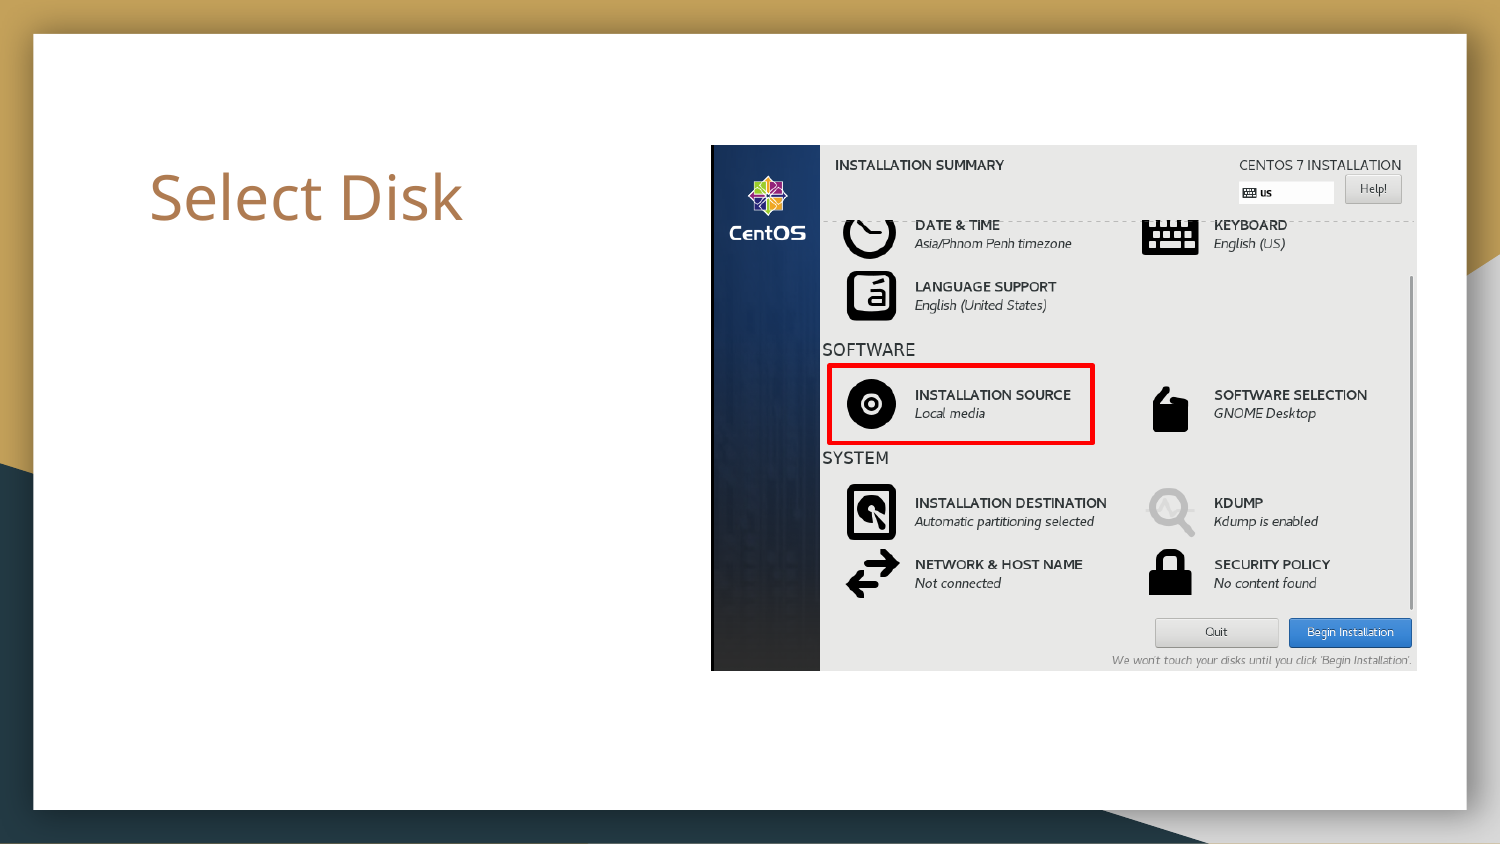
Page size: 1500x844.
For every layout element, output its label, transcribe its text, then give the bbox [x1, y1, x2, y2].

title Select Disk [134, 138, 743, 366]
picture [710, 145, 1417, 671]
